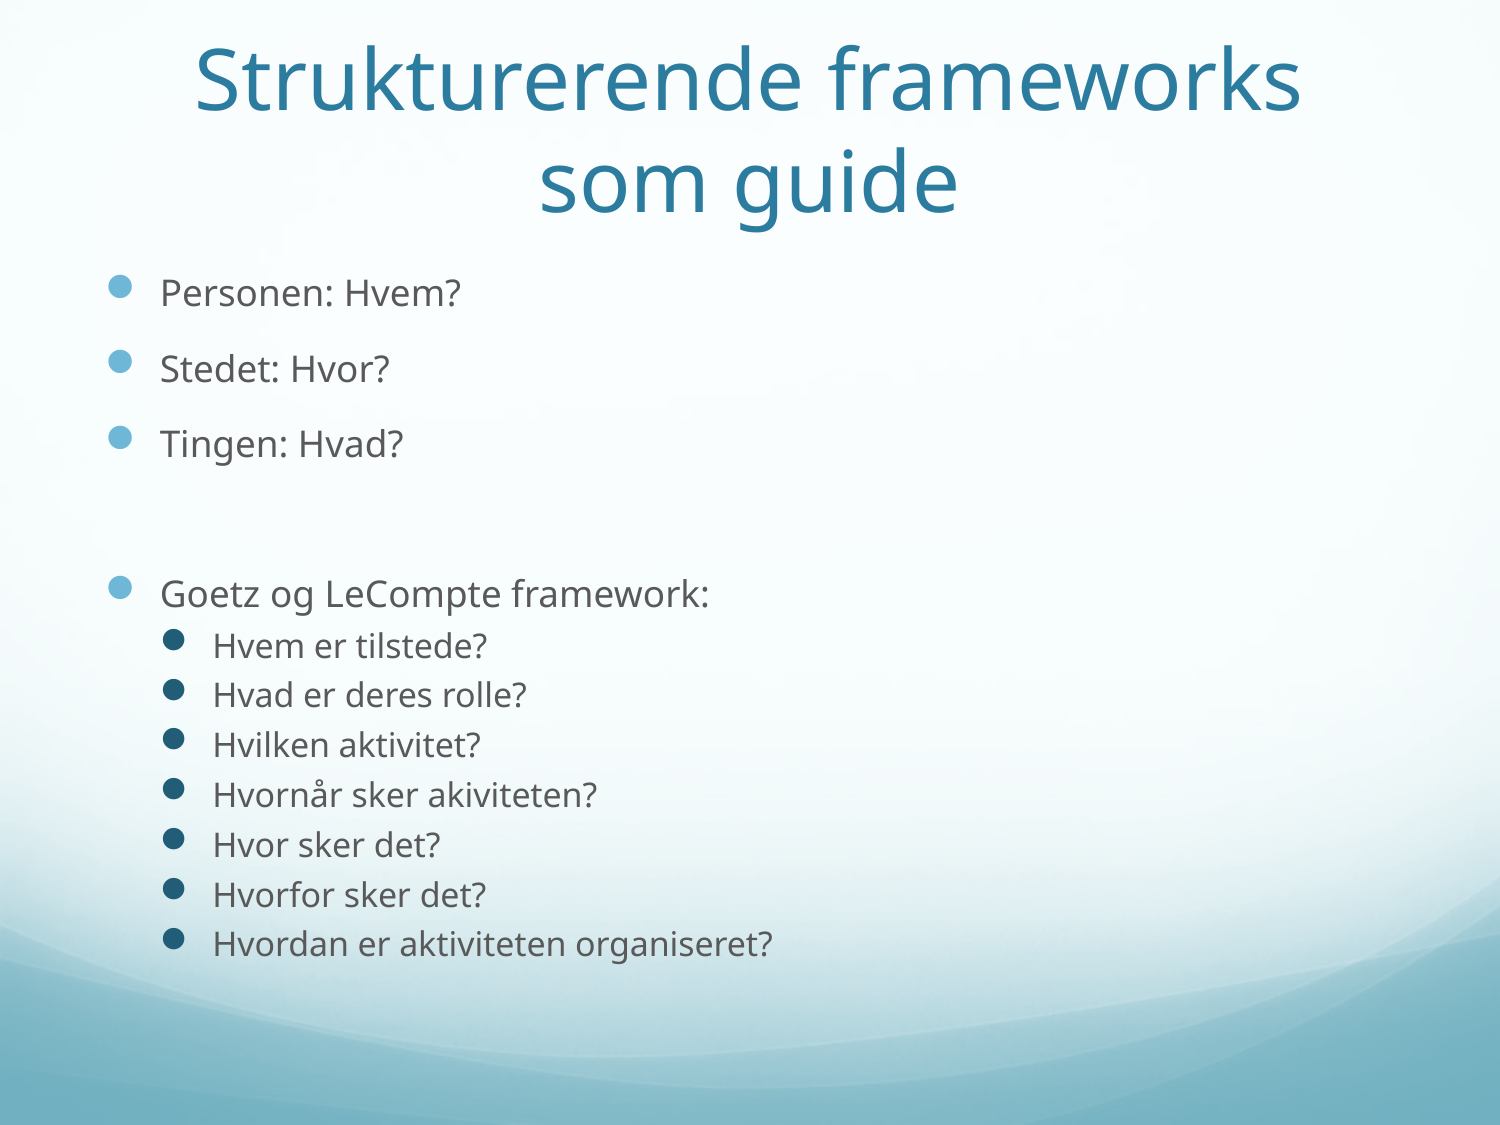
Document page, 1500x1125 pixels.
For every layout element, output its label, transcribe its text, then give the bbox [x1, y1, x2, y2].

list Personen: Hvem? Stedet: Hvor? Tingen: Hvad? Goetz og LeCompte framework: Hvem er tilstede? Hvad er deres rolle? Hvilken aktivitet? Hvornår sker akiviteten? Hvor sker det? Hvorfor sker det? Hvordan er aktiviteten organiseret? [90, 262, 1410, 975]
title Strukturerende frameworks som guide [90, 17, 1410, 237]
